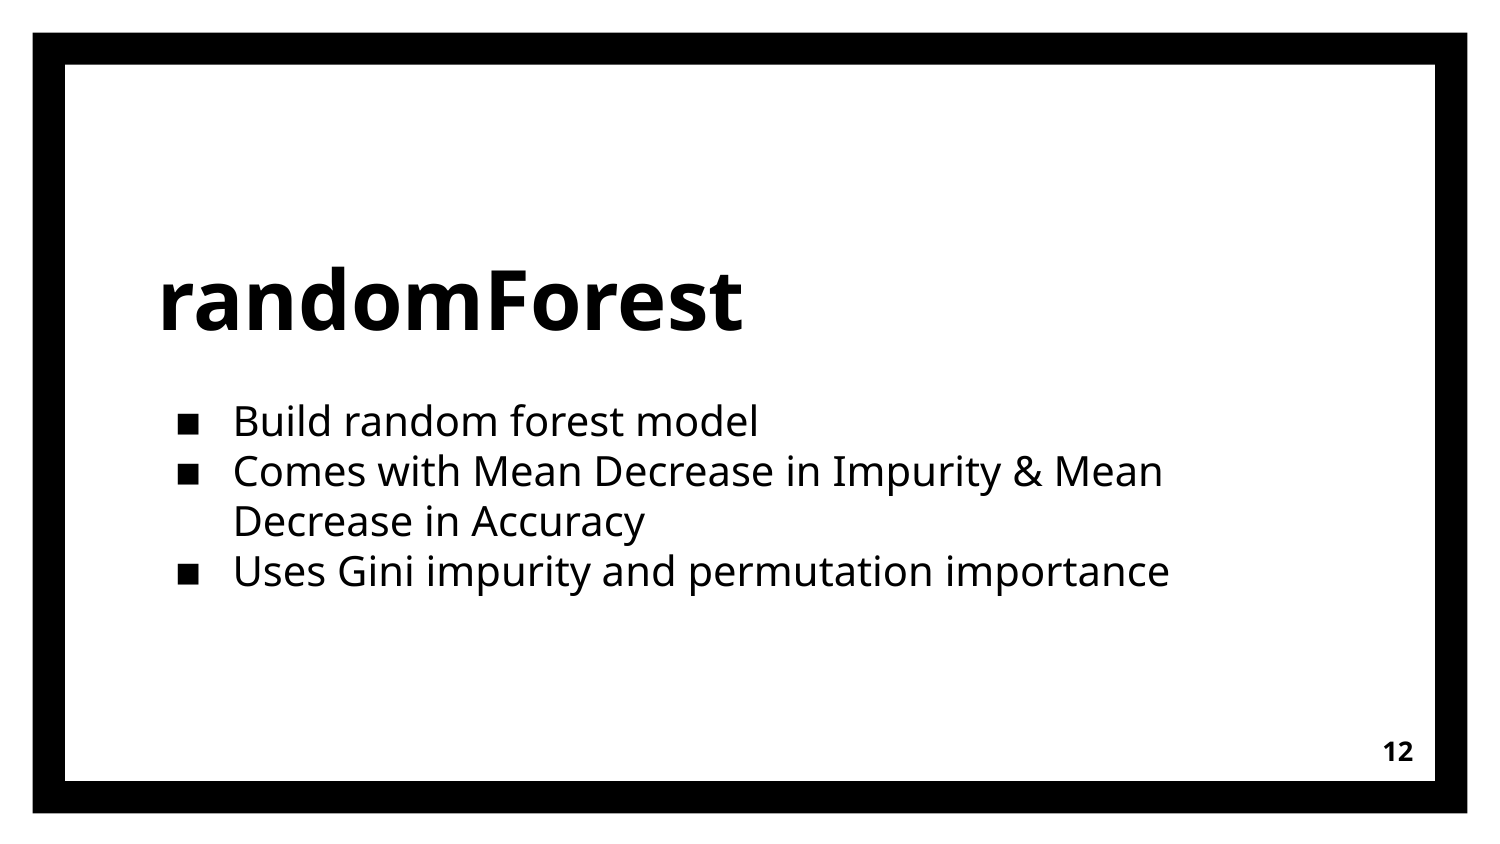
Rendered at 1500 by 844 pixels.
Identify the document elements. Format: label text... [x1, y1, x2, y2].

list Build random forest model Comes with Mean Decrease in Impurity & Mean Decrease in Accuracy Uses Gini impurity and permutation importance [142, 379, 1358, 709]
slide_number ‹#› [1338, 720, 1429, 786]
title randomForest [142, 139, 978, 363]
